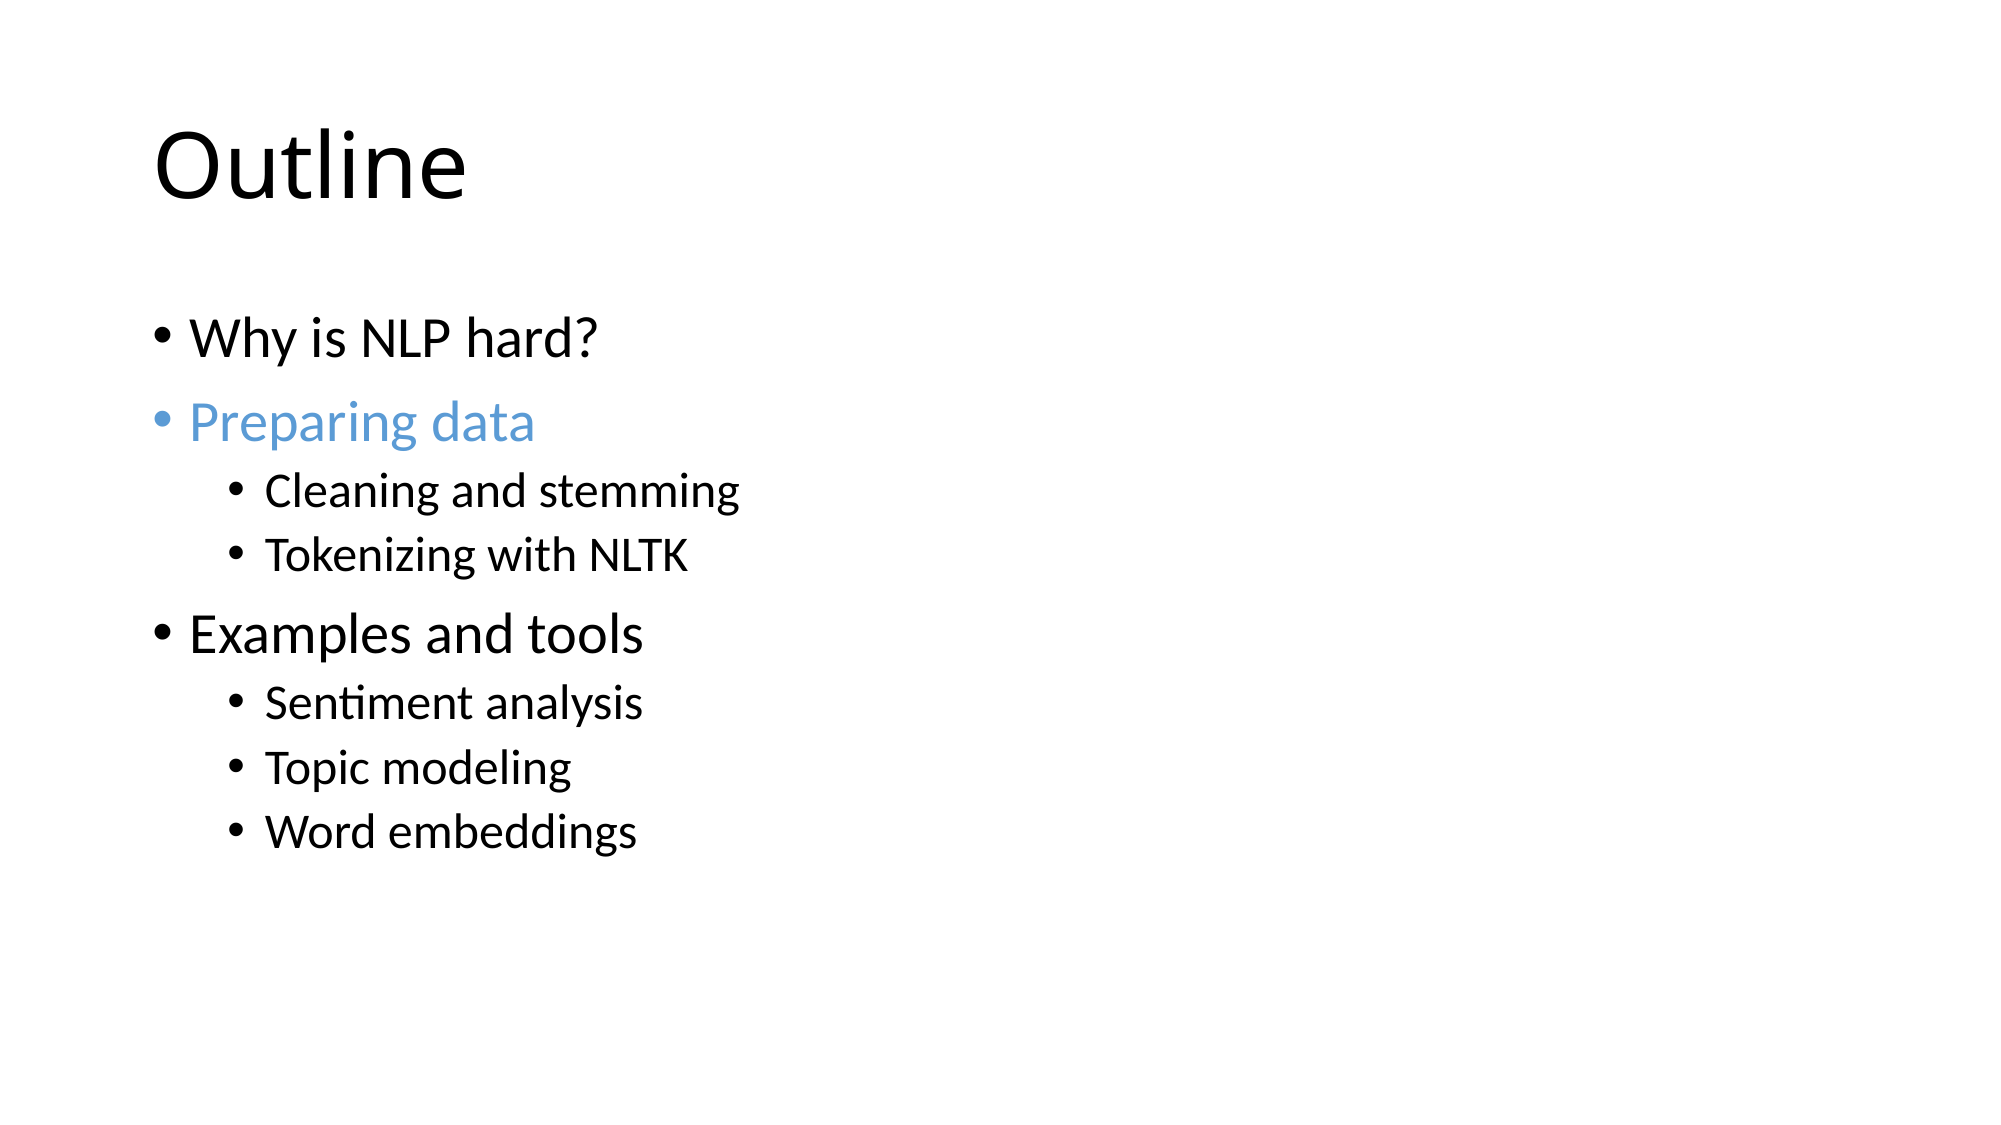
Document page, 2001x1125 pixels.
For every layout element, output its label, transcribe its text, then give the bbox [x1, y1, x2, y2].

title Outline [137, 59, 1863, 278]
list Why is NLP hard? Preparing data Cleaning and stemming Tokenizing with NLTK Examples and tools Sentiment analysis Topic modeling Word embeddings [137, 299, 1863, 1014]
